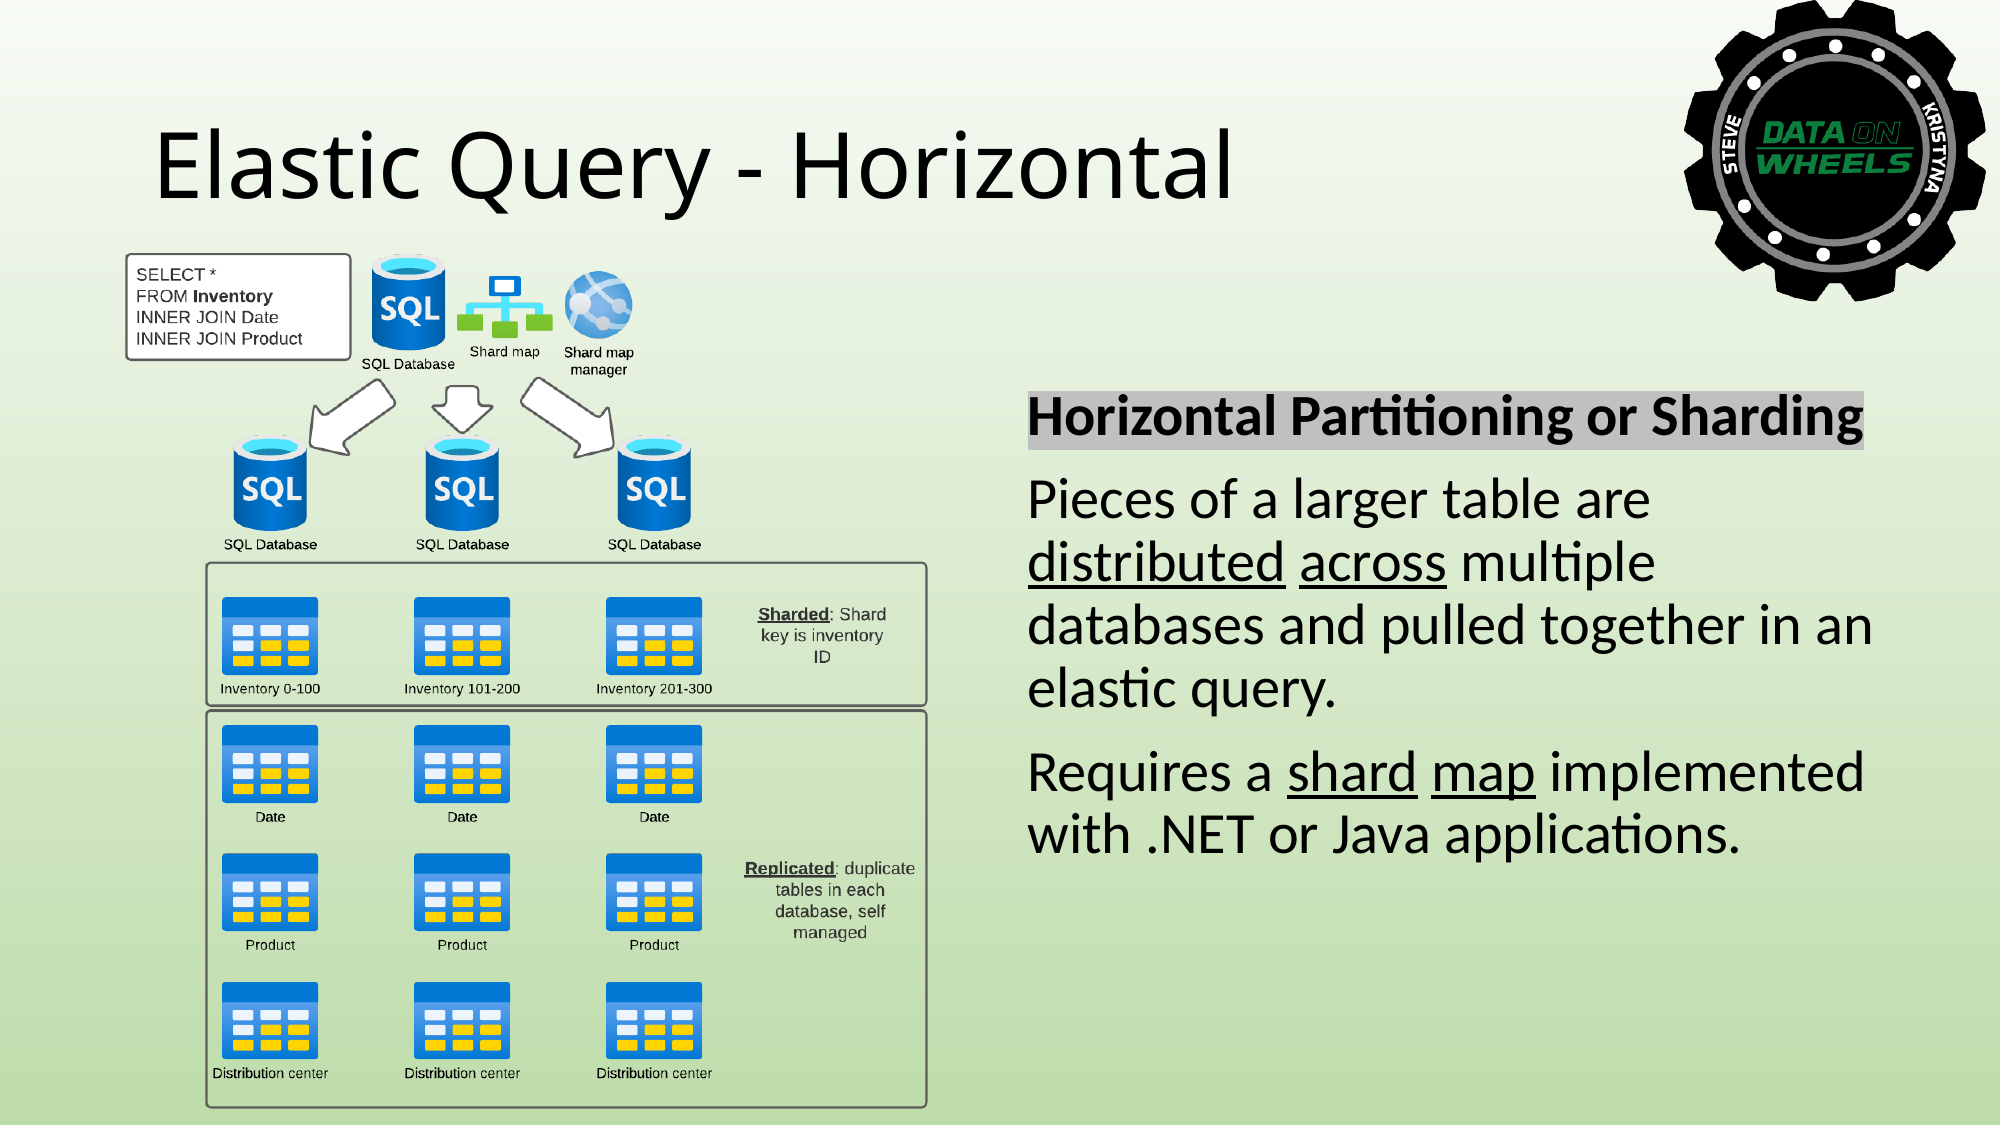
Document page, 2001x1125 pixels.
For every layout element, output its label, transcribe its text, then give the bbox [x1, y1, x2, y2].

title Elastic Query - Horizontal [137, 59, 1678, 278]
list Horizontal Partitioning or Sharding Pieces of a larger table are distributed across multiple databases and pulled together in an elastic query. Requires a shard map implemented with .NET or Java applications. [1012, 377, 1893, 1014]
picture [1684, 0, 1986, 302]
picture [94, 222, 958, 1125]
